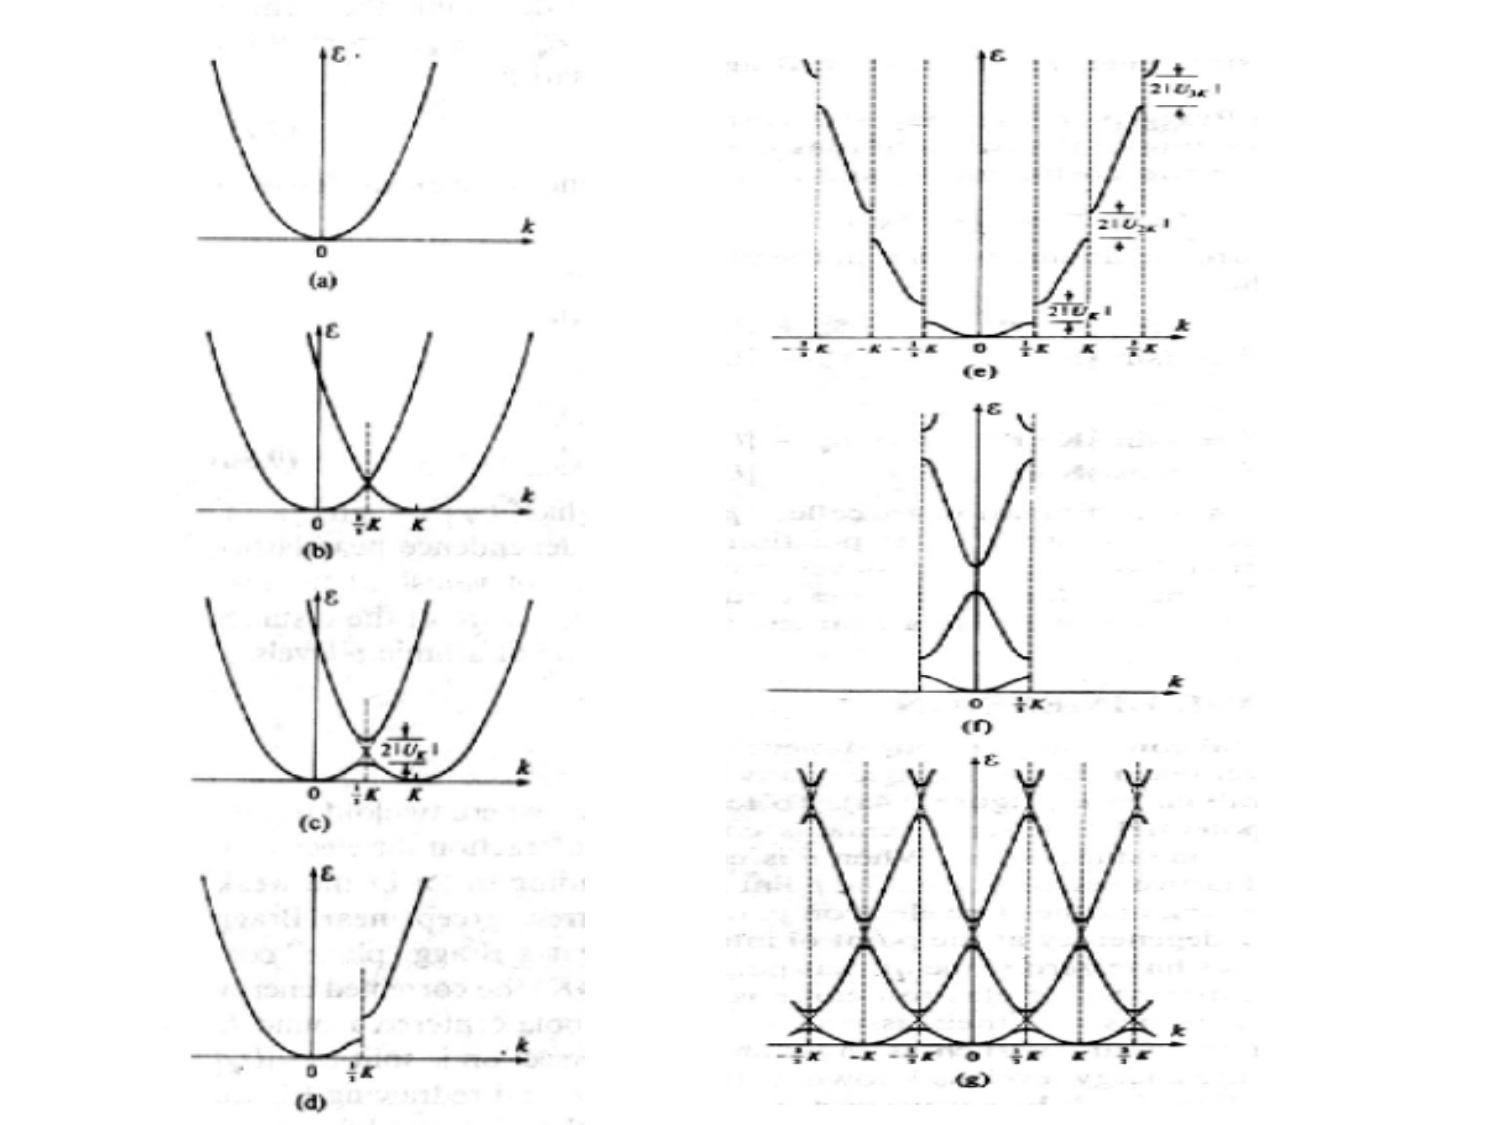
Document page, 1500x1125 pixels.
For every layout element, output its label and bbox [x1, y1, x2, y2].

picture [726, 9, 1259, 1109]
picture [123, 0, 585, 1125]
